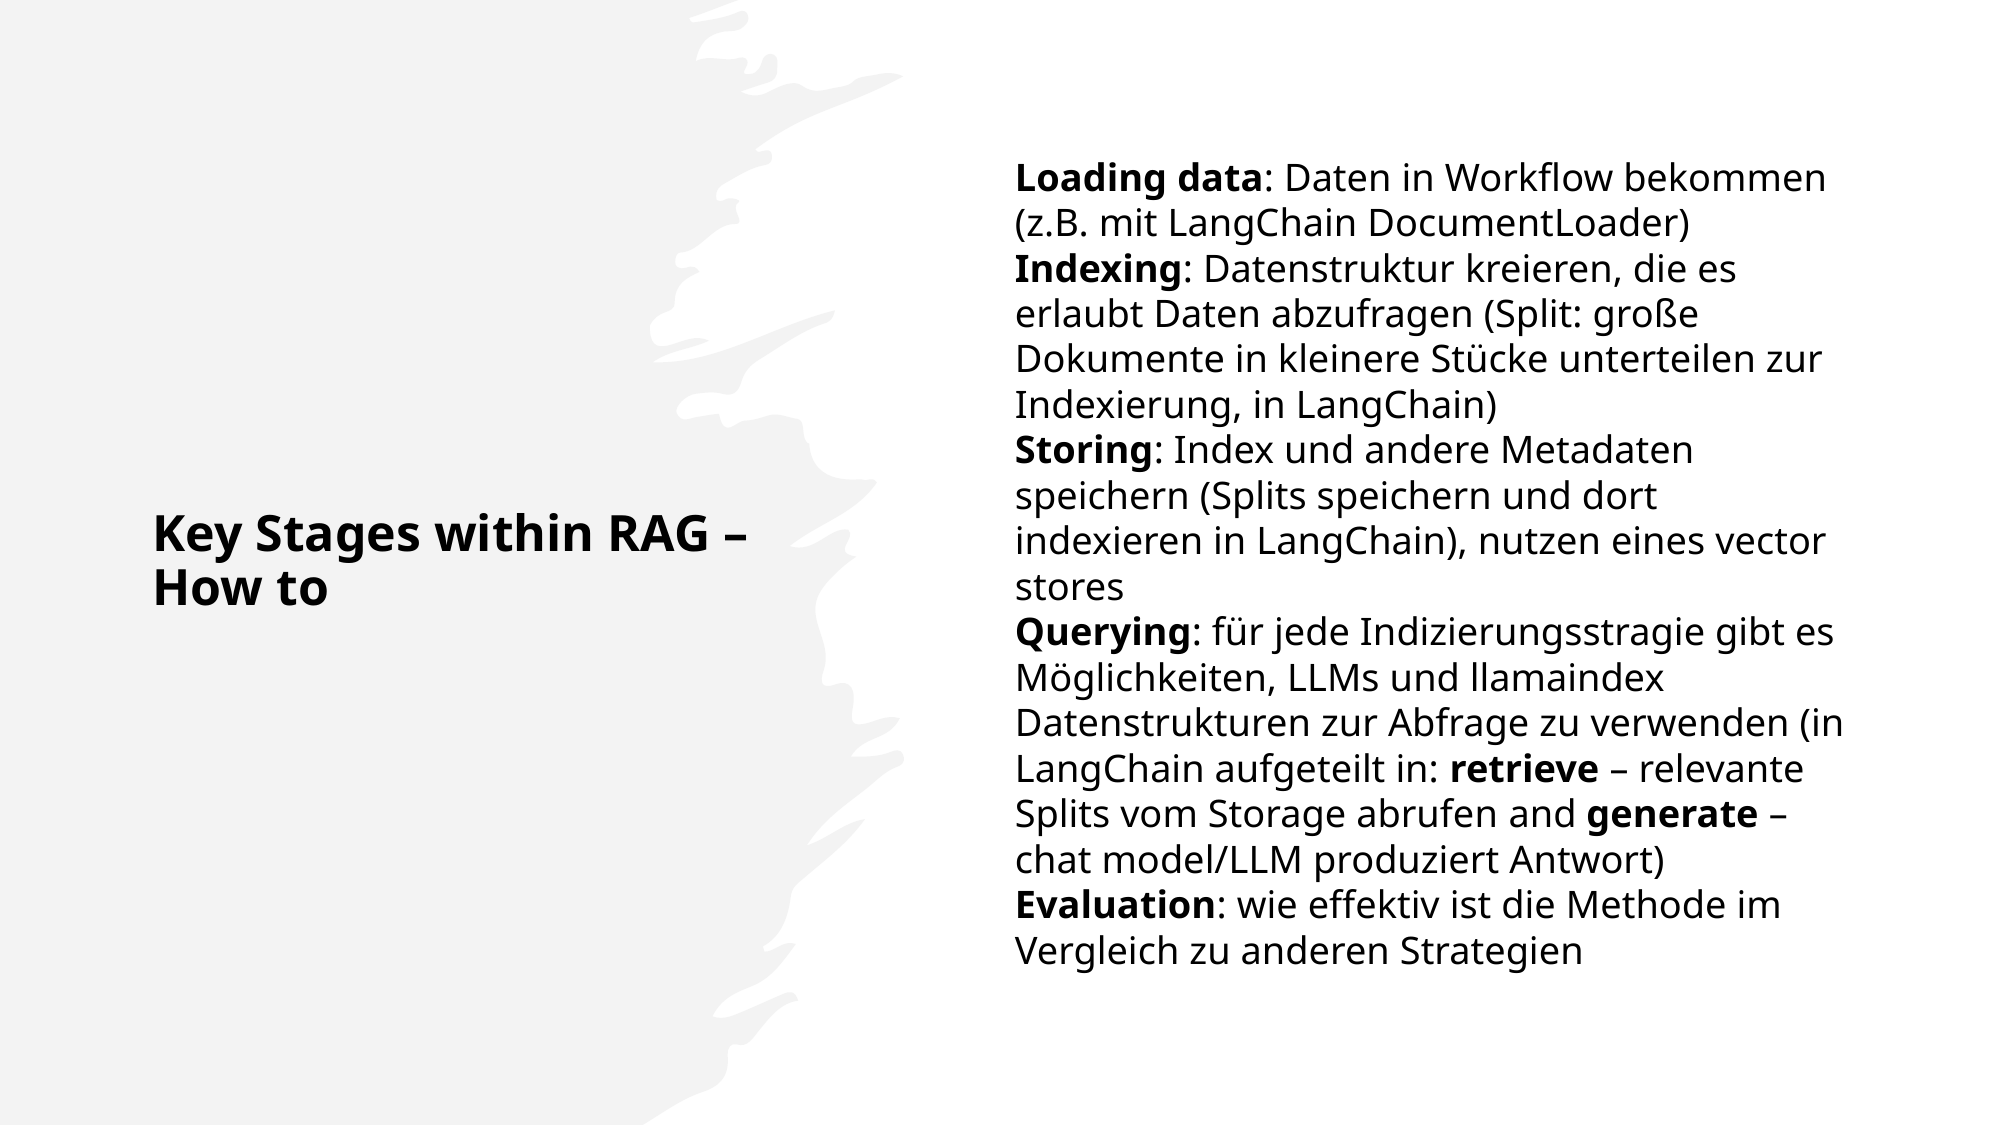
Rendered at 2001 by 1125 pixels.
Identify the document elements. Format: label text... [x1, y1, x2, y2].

list Loading data: Daten in Workflow bekommen (z.B. mit LangChain DocumentLoader) Indexing: Datenstruktur kreieren, die es erlaubt Daten abzufragen (Split: große Dokumente in kleinere Stücke unterteilen zur Indexierung, in LangChain) Storing: Index und andere Metadaten speichern (Splits speichern und dort indexieren in LangChain), nutzen eines vector stores Querying: für jede Indizierungsstragie gibt es Möglichkeiten, LLMs und llamaindex Datenstrukturen zur Abfrage zu verwenden (in LangChain aufgeteilt in: retrieve – relevante Splits vom Storage abrufen and generate – chat model/LLM produziert Antwort) Evaluation: wie effektiv ist die Methode im Vergleich zu anderen Strategien [999, 116, 1863, 1008]
text_box [0, 0, 904, 1125]
title Key Stages within RAG – How to [137, 116, 800, 1008]
text_box [645, 0, 2000, 1125]
